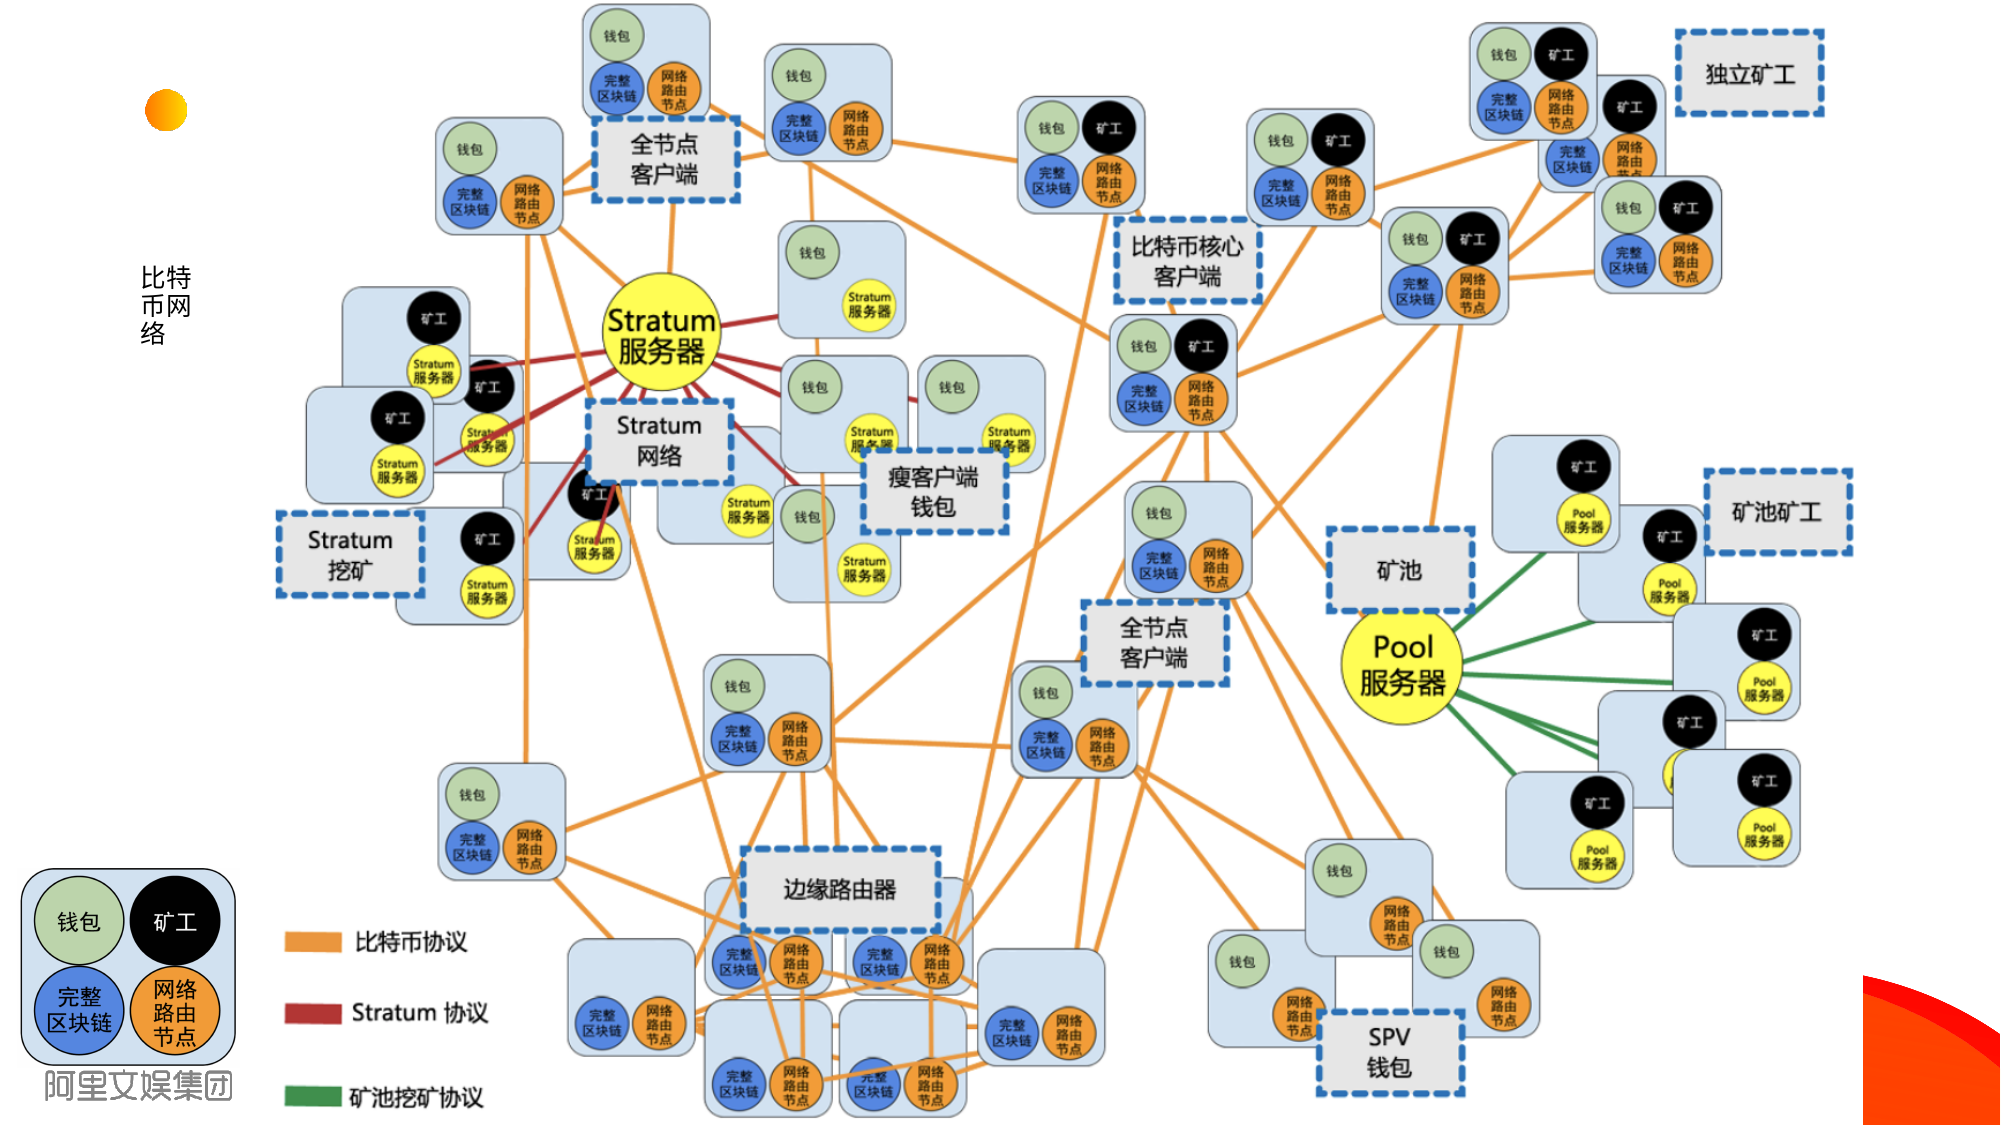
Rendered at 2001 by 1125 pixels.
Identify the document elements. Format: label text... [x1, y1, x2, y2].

picture [145, 89, 187, 131]
picture [17, 868, 240, 1068]
title 比特币网络 [125, 257, 219, 357]
picture [45, 1069, 232, 1101]
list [239, 0, 1863, 1125]
